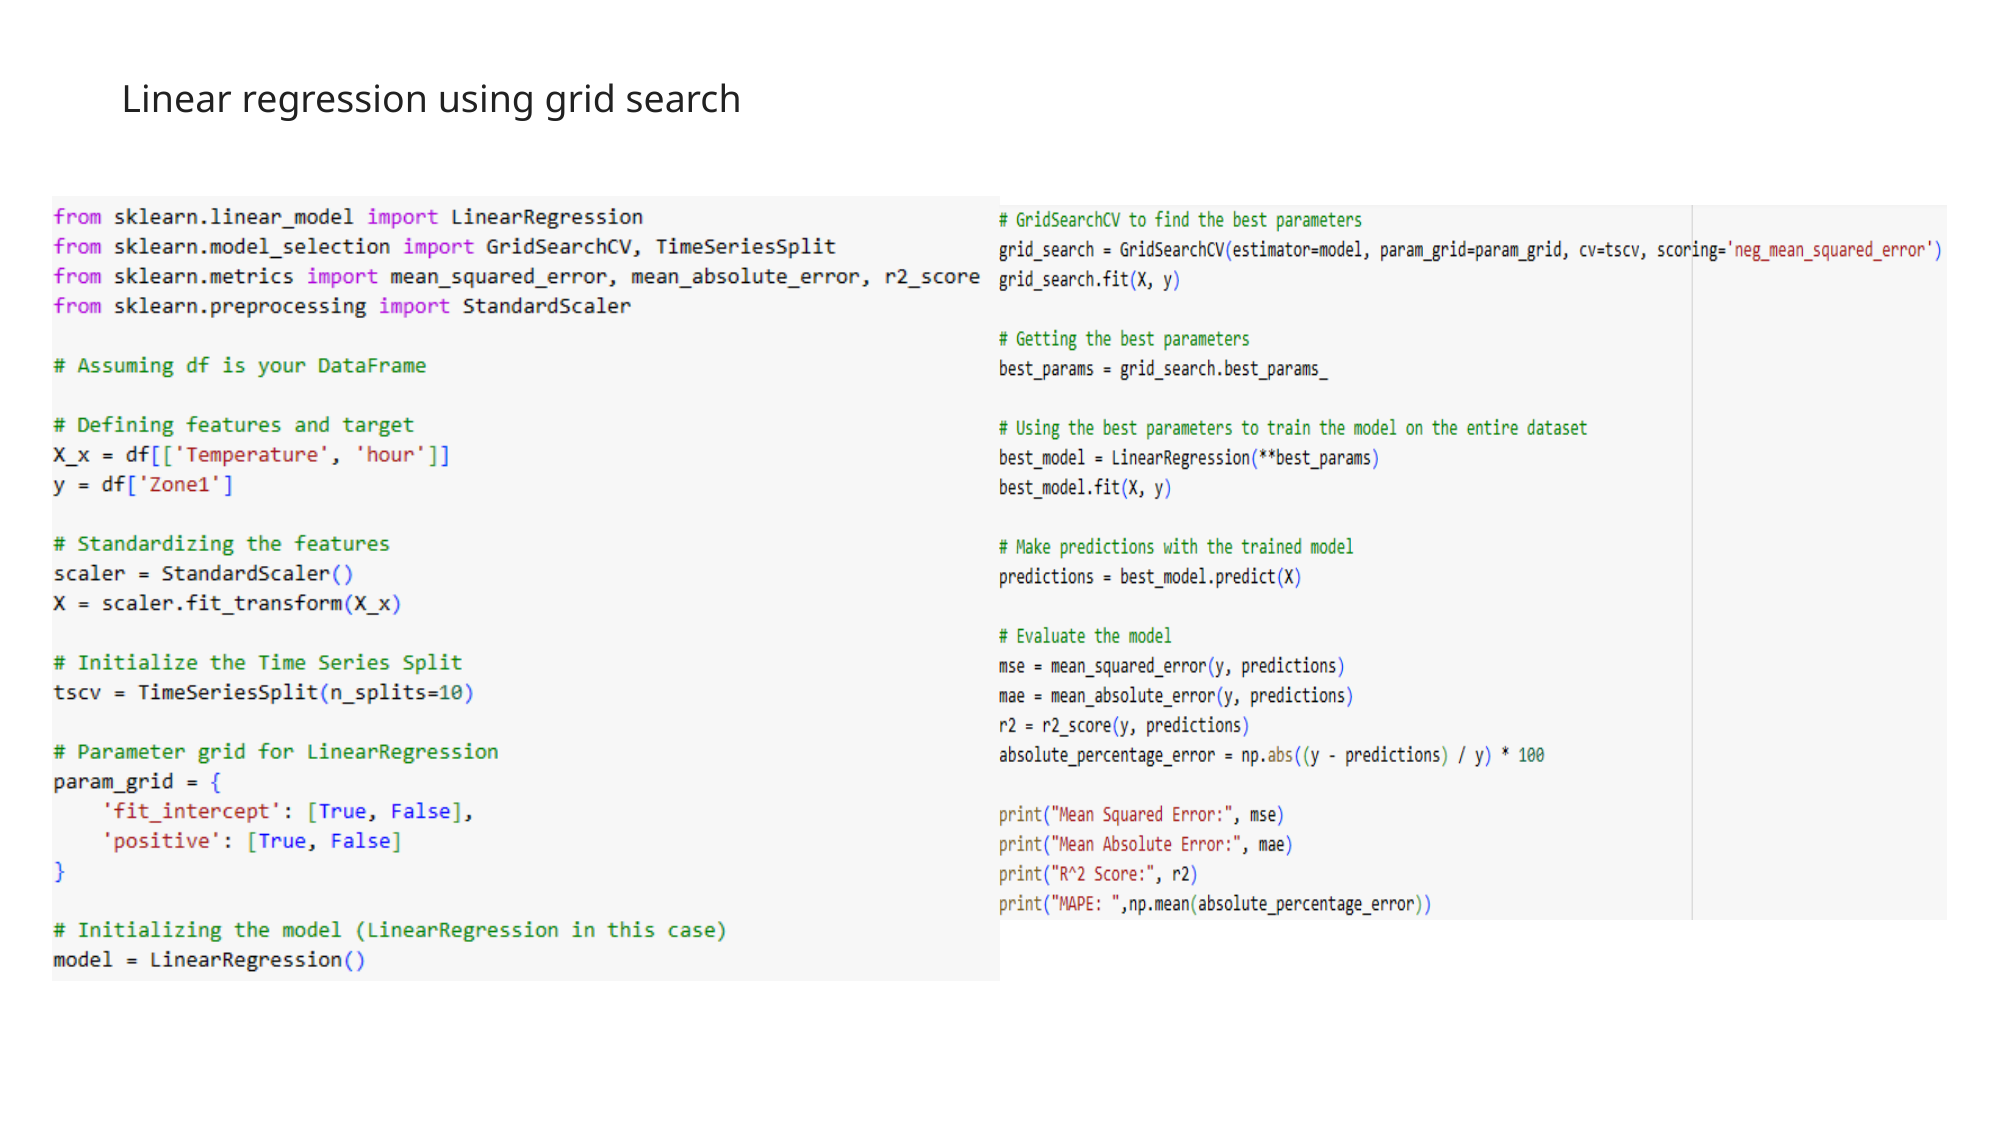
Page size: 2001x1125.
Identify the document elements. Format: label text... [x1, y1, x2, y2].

picture [52, 195, 1947, 981]
text_box Linear regression using grid search [106, 68, 758, 173]
